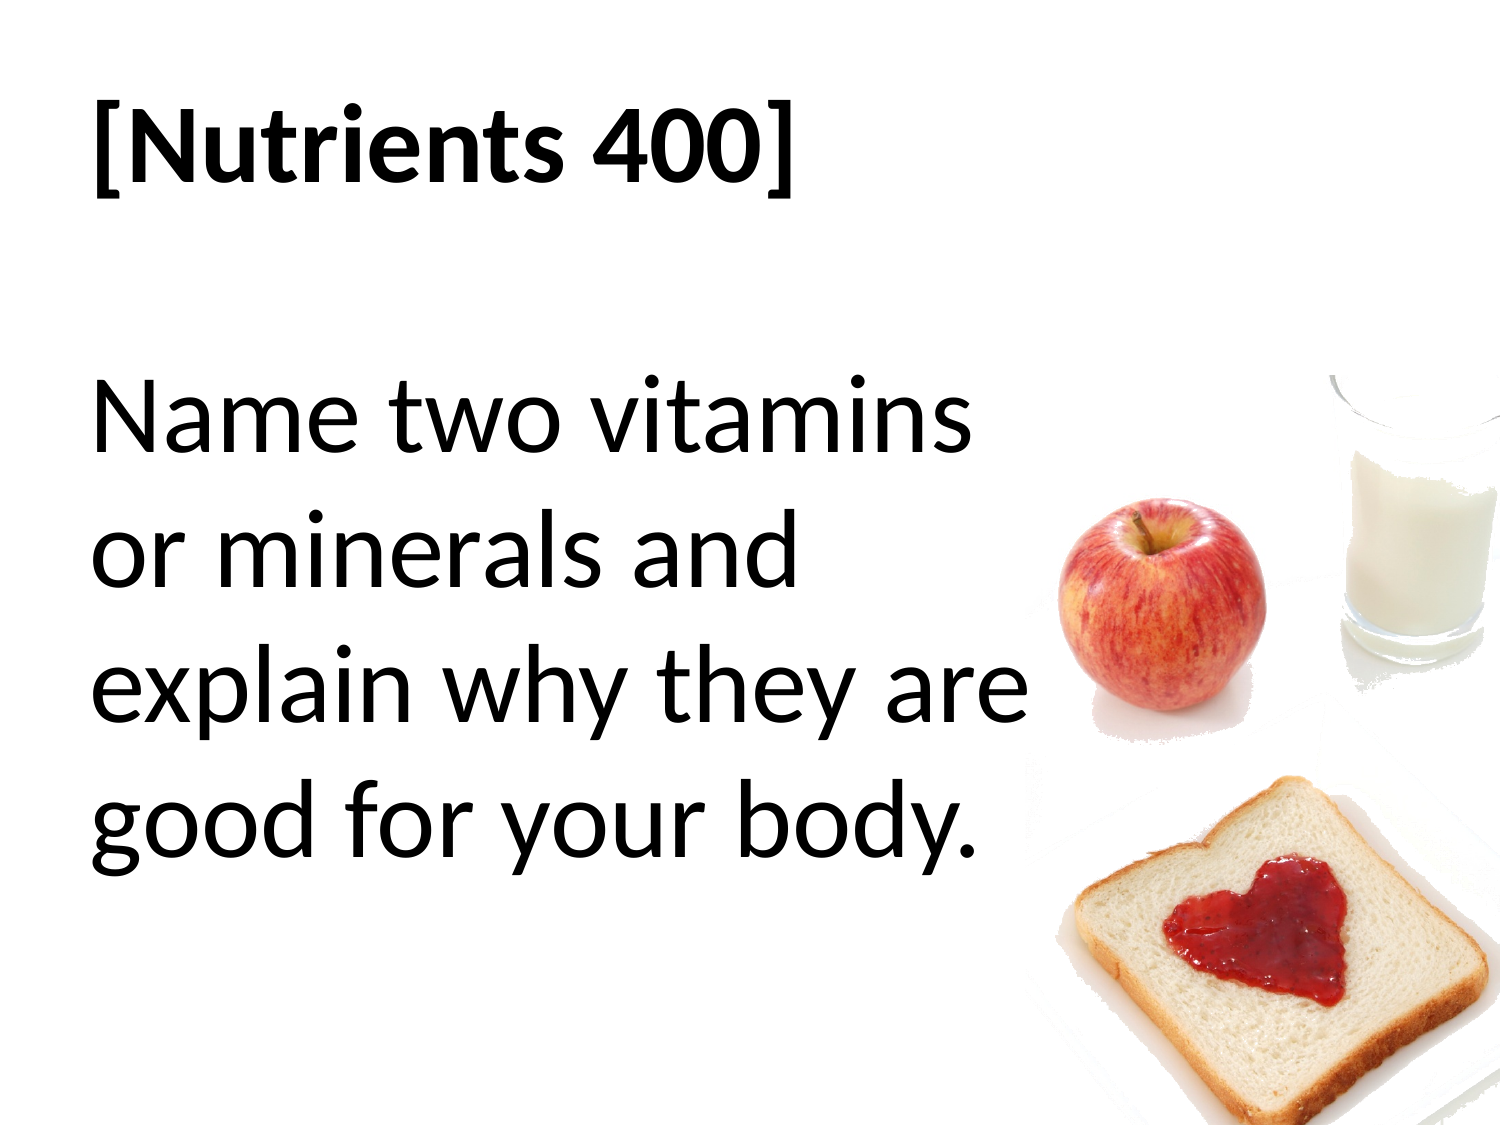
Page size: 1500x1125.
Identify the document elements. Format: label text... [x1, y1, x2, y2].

picture [1024, 374, 1500, 1125]
text_box [Nutrients 400] Name two vitamins or minerals and explain why they are good for your body. [74, 62, 1063, 1013]
